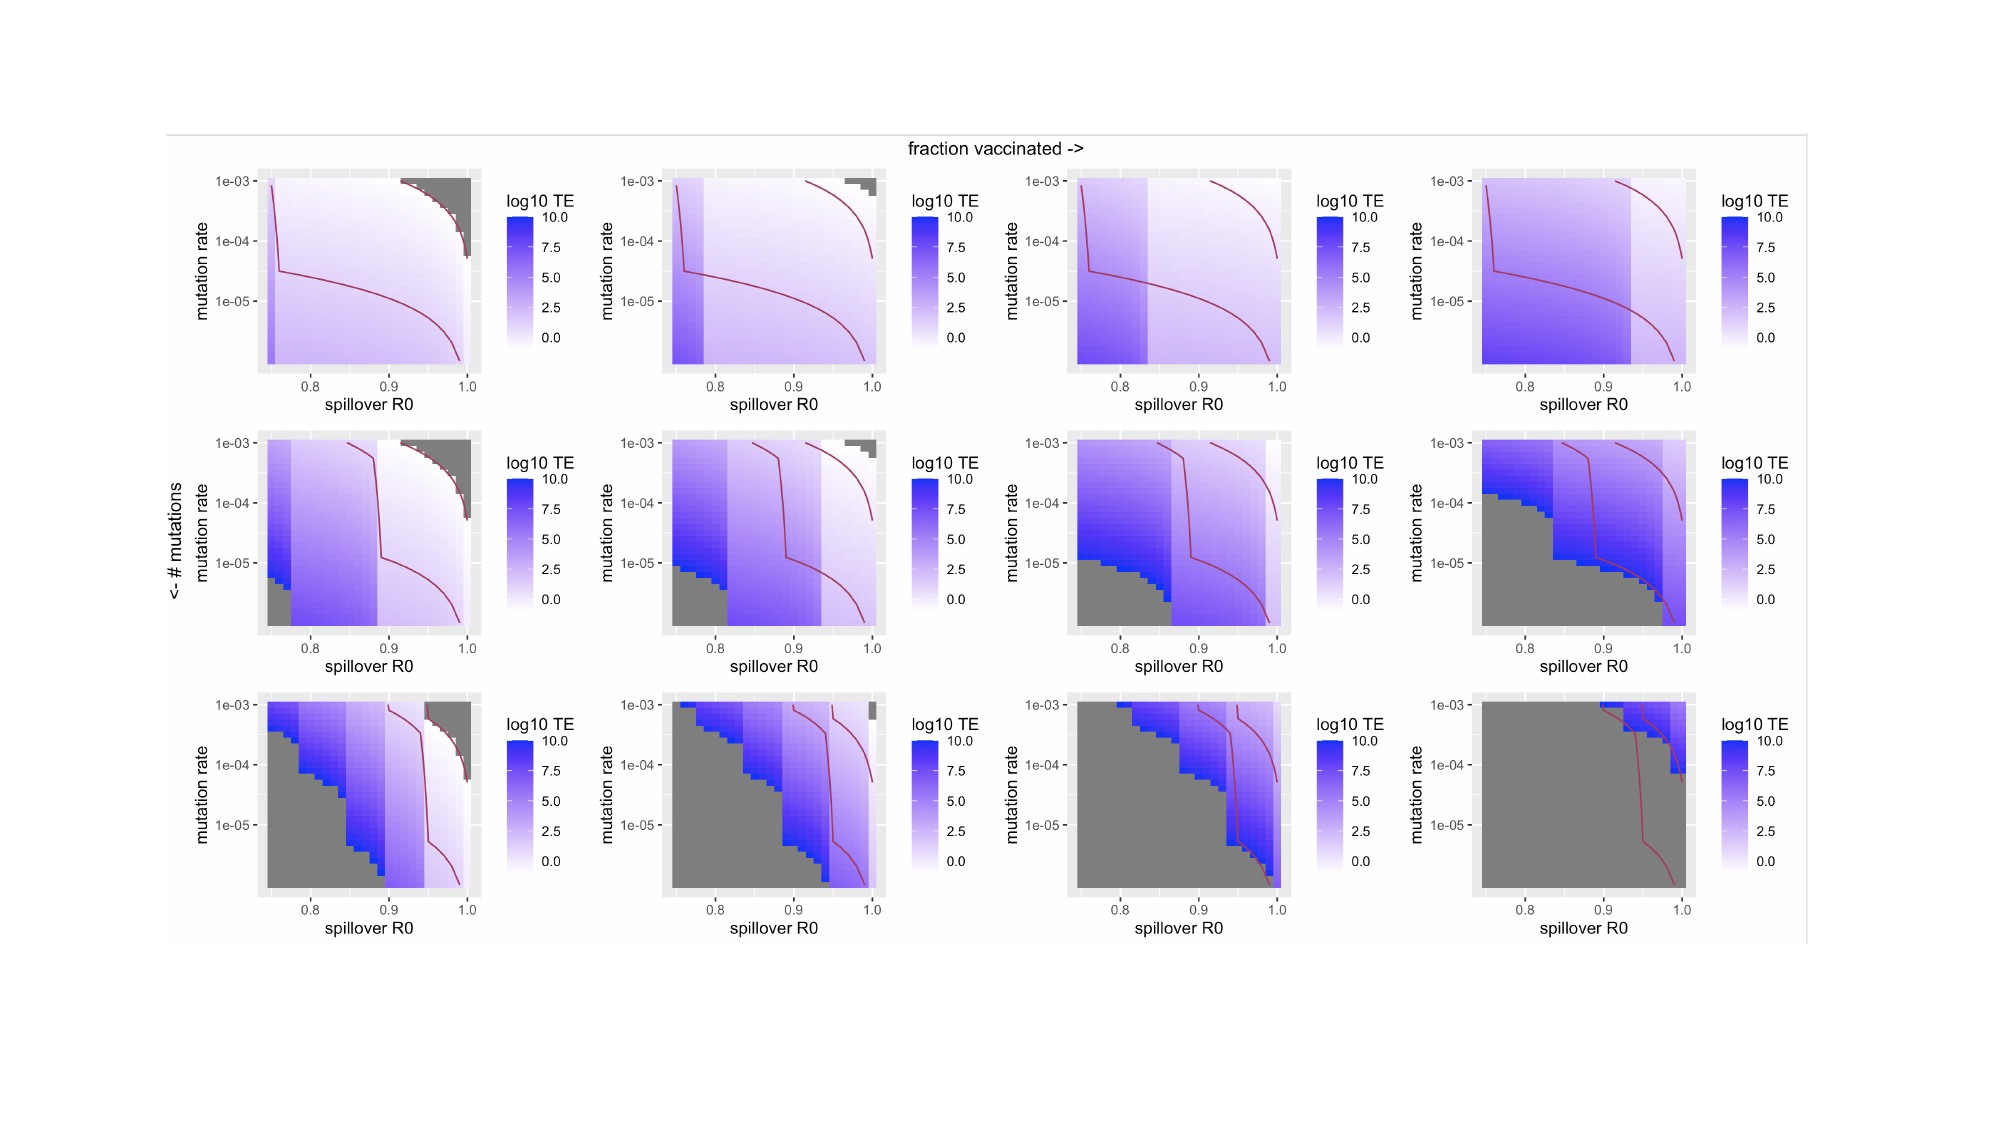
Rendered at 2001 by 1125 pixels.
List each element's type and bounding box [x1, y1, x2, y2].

list [165, 132, 1808, 944]
